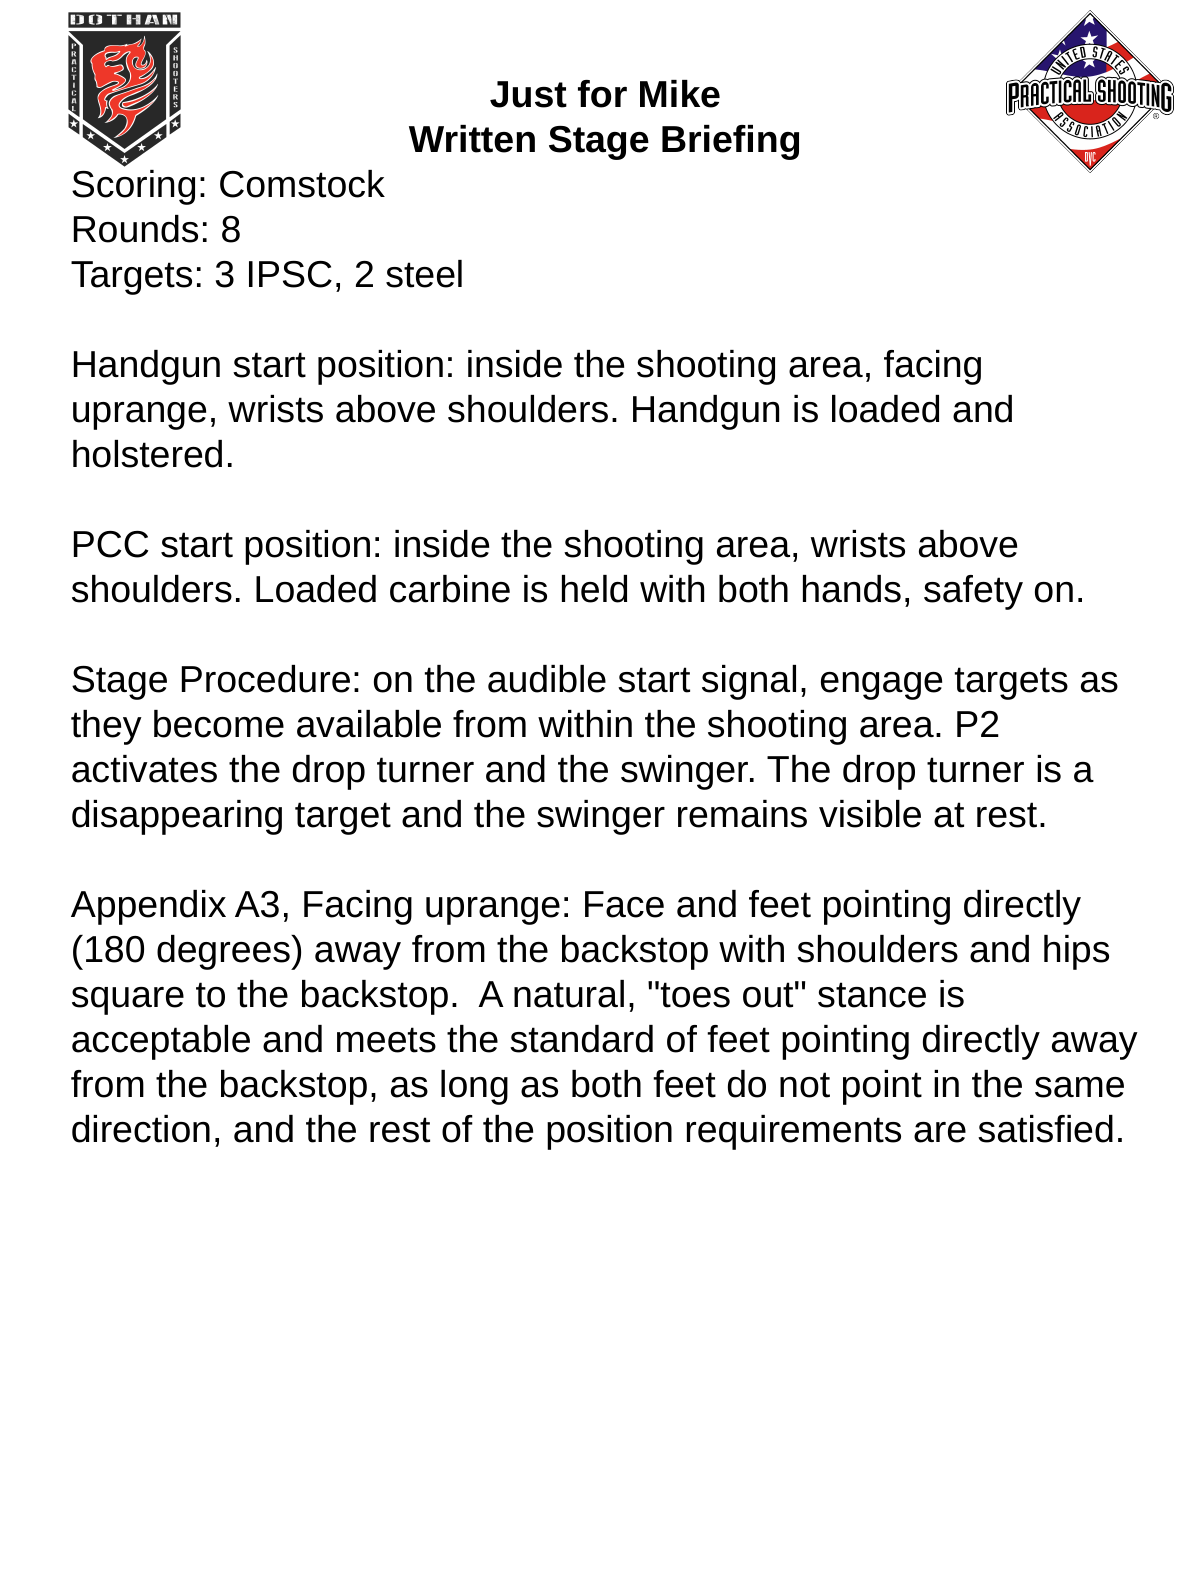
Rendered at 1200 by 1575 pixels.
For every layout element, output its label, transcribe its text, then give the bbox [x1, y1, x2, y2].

picture [1006, 10, 1175, 173]
picture [44, 9, 205, 170]
text_box Just for Mike Written Stage Briefing Scoring: Comstock Rounds: 8 Targets: 3 IPSC, 2 steel Handgun start position: inside the shooting area, facing uprange, wrists above shoulders. Handgun is loaded and holstered. PCC start position: inside the shooting area, wrists above shoulders. Loaded carbine is held with both hands, safety on. Stage Procedure: on the audible start signal, engage targets as they become available from within the shooting area. P2 activates the drop turner and the swinger. The drop turner is a disappearing target and the swinger remains visible at rest. Appendix A3, Facing uprange: Face and feet pointing directly (180 degrees) away from the backstop with shoulders and hips square to the backstop. A natural, "toes out" stance is acceptable and meets the standard of feet pointing directly away from the backstop, as long as both feet do not point in the same direction, and the rest of the position requirements are satisfied. [56, 63, 1156, 1158]
